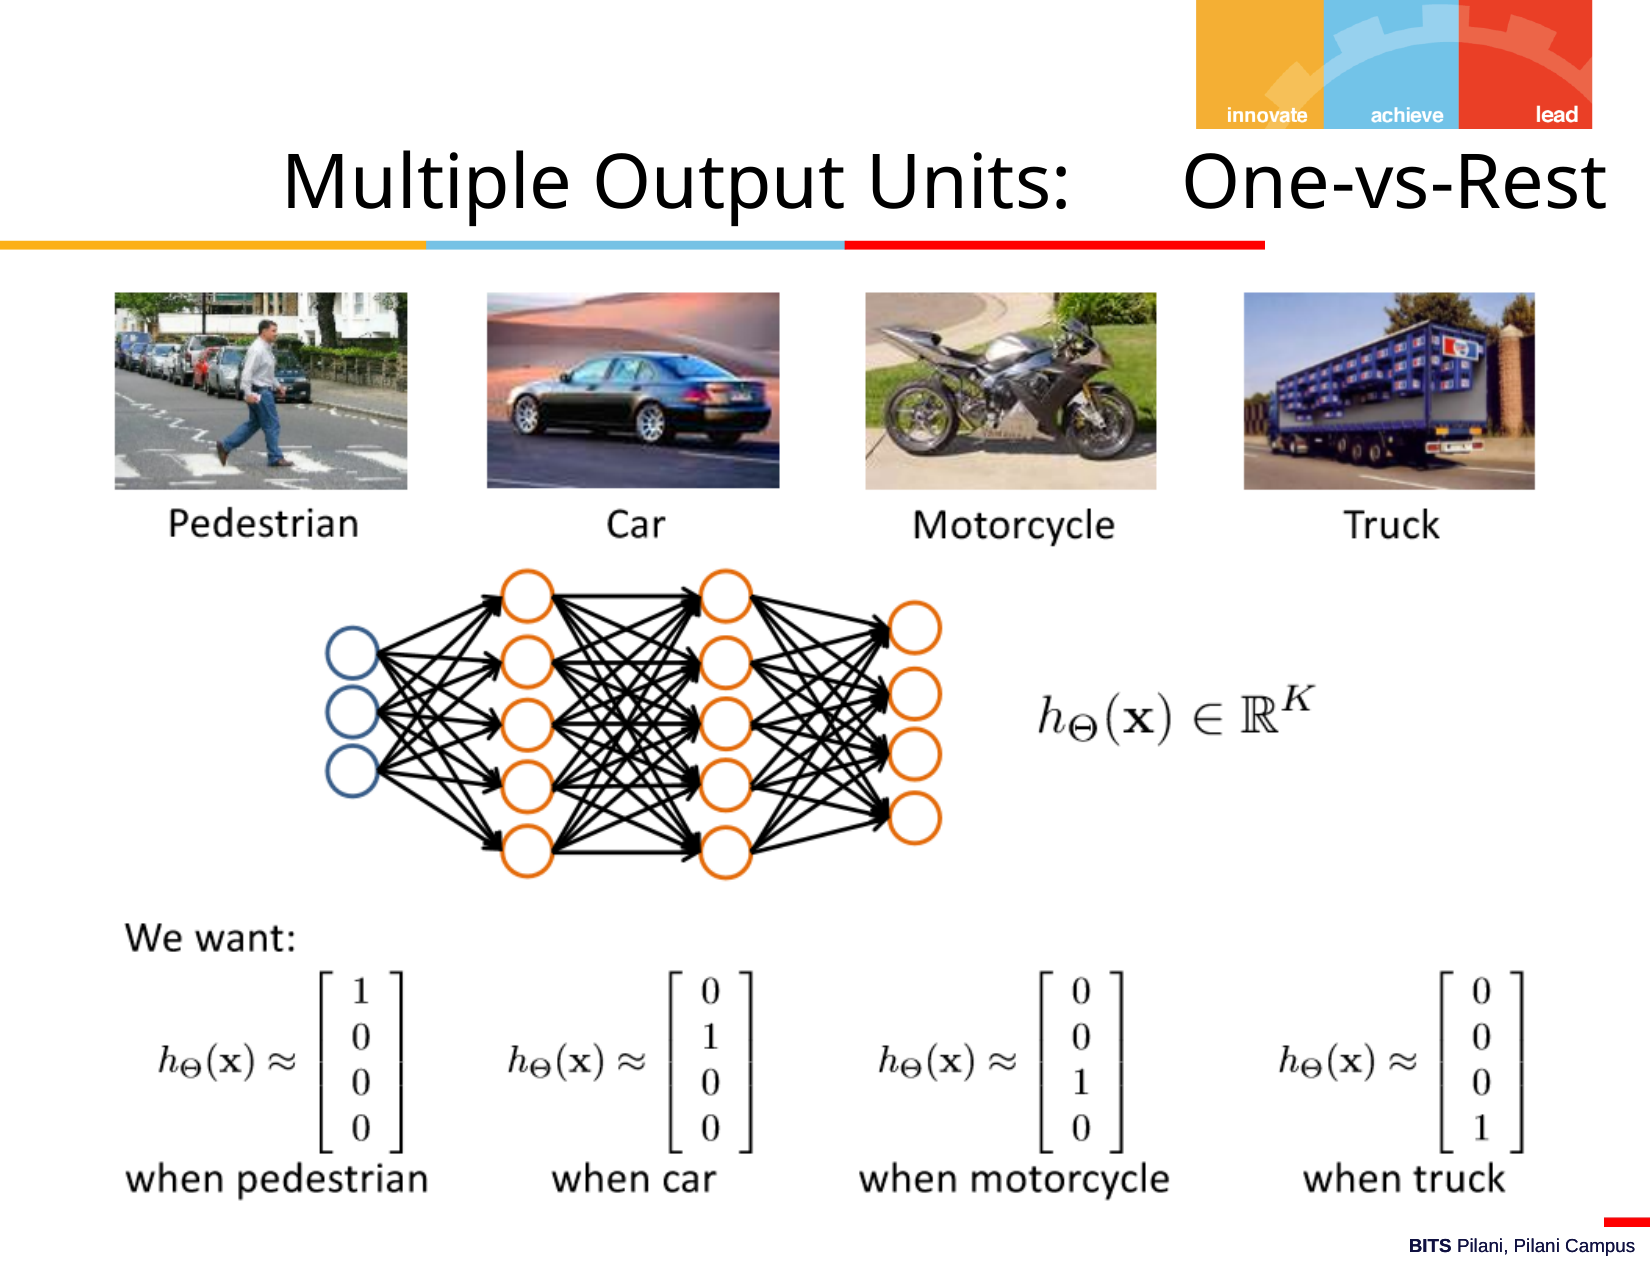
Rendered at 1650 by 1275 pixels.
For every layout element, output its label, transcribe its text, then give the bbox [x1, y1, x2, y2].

picture [1196, 0, 1593, 65]
title Multiple Output Units: One-vs-Rest [266, 65, 1650, 303]
picture [87, 274, 1604, 1229]
